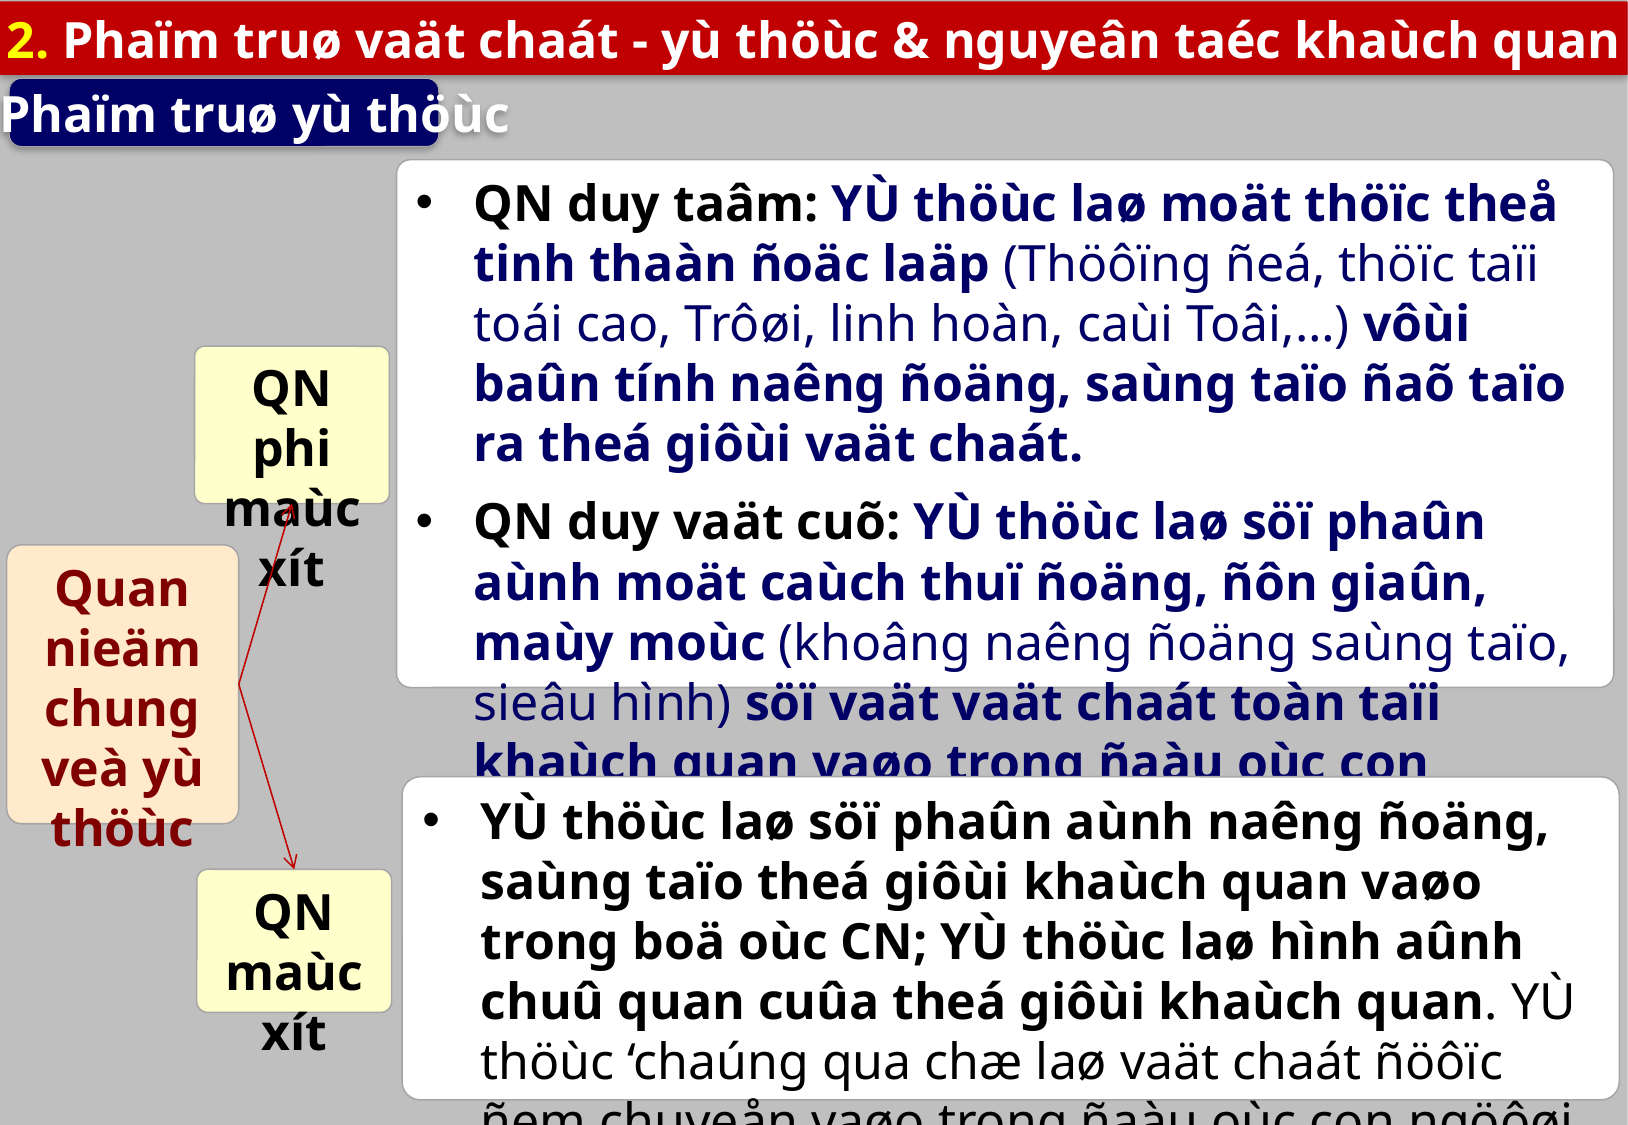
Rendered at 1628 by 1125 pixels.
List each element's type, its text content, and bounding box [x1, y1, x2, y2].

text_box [238, 503, 293, 683]
text_box QN maùcxít [196, 869, 392, 1013]
text_box 2. Phaïm truø vaät chaát - yù thöùc & nguyeân taéc khaùch quan [0, 1, 1628, 75]
text_box QN duy taâm: YÙ thöùc laø moät thöïc theå tinh thaàn ñoäc laäp (Thöôïng ñeá, thöïc taïi toái cao, Trôøi, linh hoàn, caùi Toâi,…) vôùi baûn tính naêng ñoäng, saùng taïo ñaõ taïo ra theá giôùi vaät chaát. QN duy vaät cuõ: YÙ thöùc laø söï phaûn aùnh moät caùch thuï ñoäng, ñôn giaûn, maùy moùc (khoâng naêng ñoäng saùng taïo, sieâu hình) söï vaät vaät chaát toàn taïi khaùch quan vaøo trong ñaàu oùc con ngöôøi. [396, 159, 1614, 688]
text_box QN phi maùcxít [194, 346, 390, 504]
text_box Quan nieäm chung veà yù thöùc [6, 544, 233, 824]
text_box b) Phaïm truø yù thöùc [9, 78, 439, 147]
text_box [238, 683, 295, 870]
text_box YÙ thöùc laø söï phaûn aùnh naêng ñoäng, saùng taïo theá giôùi khaùch quan vaøo trong boä oùc CN; YÙ thöùc laø hình aûnh chuû quan cuûa theá giôùi khaùch quan. YÙ thöùc ‘chaúng qua chæ laø vaät chaát ñöôïc ñem chuyeån vaøo trong ñaàu oùc con ngöôøi vaø ñöôïc caûi bieán ñi ôû trong ñoù’- C.Maùc [401, 776, 1620, 1100]
